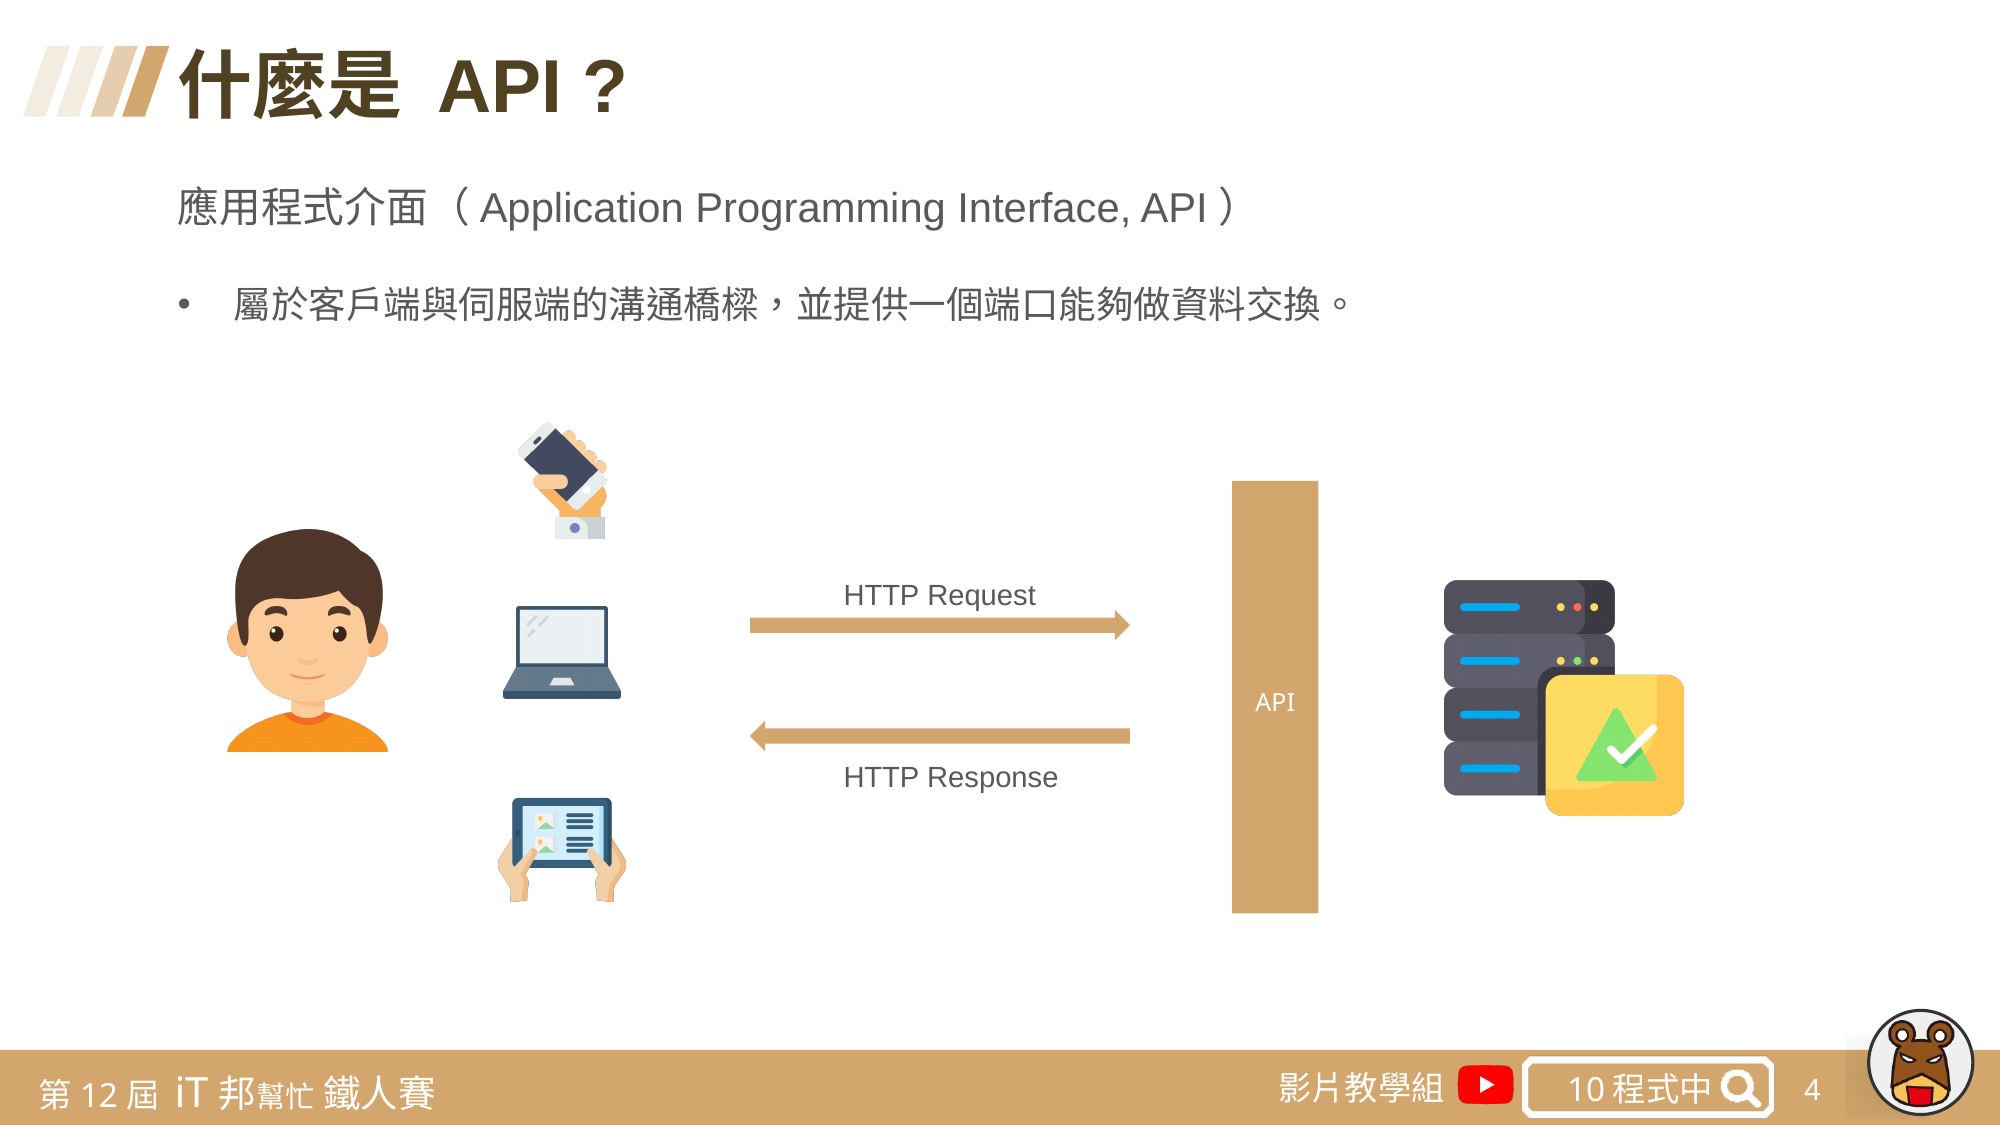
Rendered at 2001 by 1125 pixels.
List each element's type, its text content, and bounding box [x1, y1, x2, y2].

picture [1410, 962, 1774, 1125]
text_box HTTP Request [828, 568, 1052, 619]
picture [498, 786, 626, 914]
text_box API [1232, 480, 1319, 914]
picture [503, 422, 621, 539]
text_box [748, 718, 1131, 754]
text_box HTTP Response [828, 751, 1075, 801]
picture [1444, 578, 1684, 818]
list 什麼是 API ? [162, 40, 1691, 138]
picture [196, 529, 419, 752]
text_box 應用程式介面（Application Programming Interface, API） 屬於客戶端與伺服端的溝通橋樑，並提供一個端口能夠做資料交換。 [162, 173, 1750, 334]
picture [1871, 1012, 1971, 1112]
text_box [748, 607, 1132, 643]
picture [503, 594, 621, 711]
